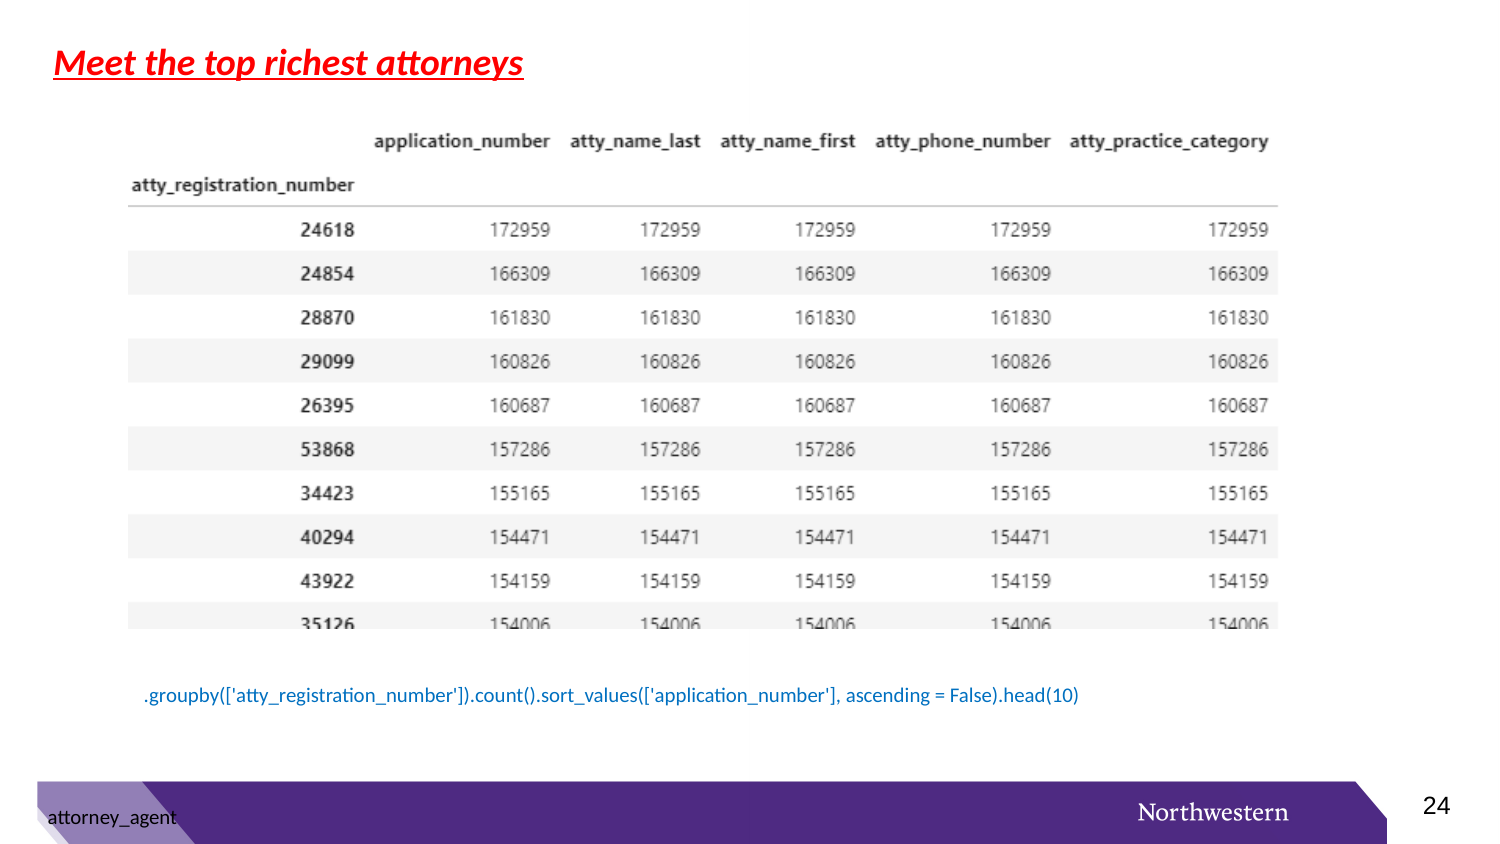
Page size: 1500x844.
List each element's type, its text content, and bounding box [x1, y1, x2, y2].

picture [0, 0, 1499, 844]
slide_number 23 [1367, 782, 1466, 827]
text_box .groupby(['atty_registration_number']).count().sort_values(['application_number'], ascending = False).head(10) [128, 674, 1228, 715]
text_box Meet the top richest attorneys [38, 30, 621, 91]
text_box attorney_agent [10, 791, 214, 841]
